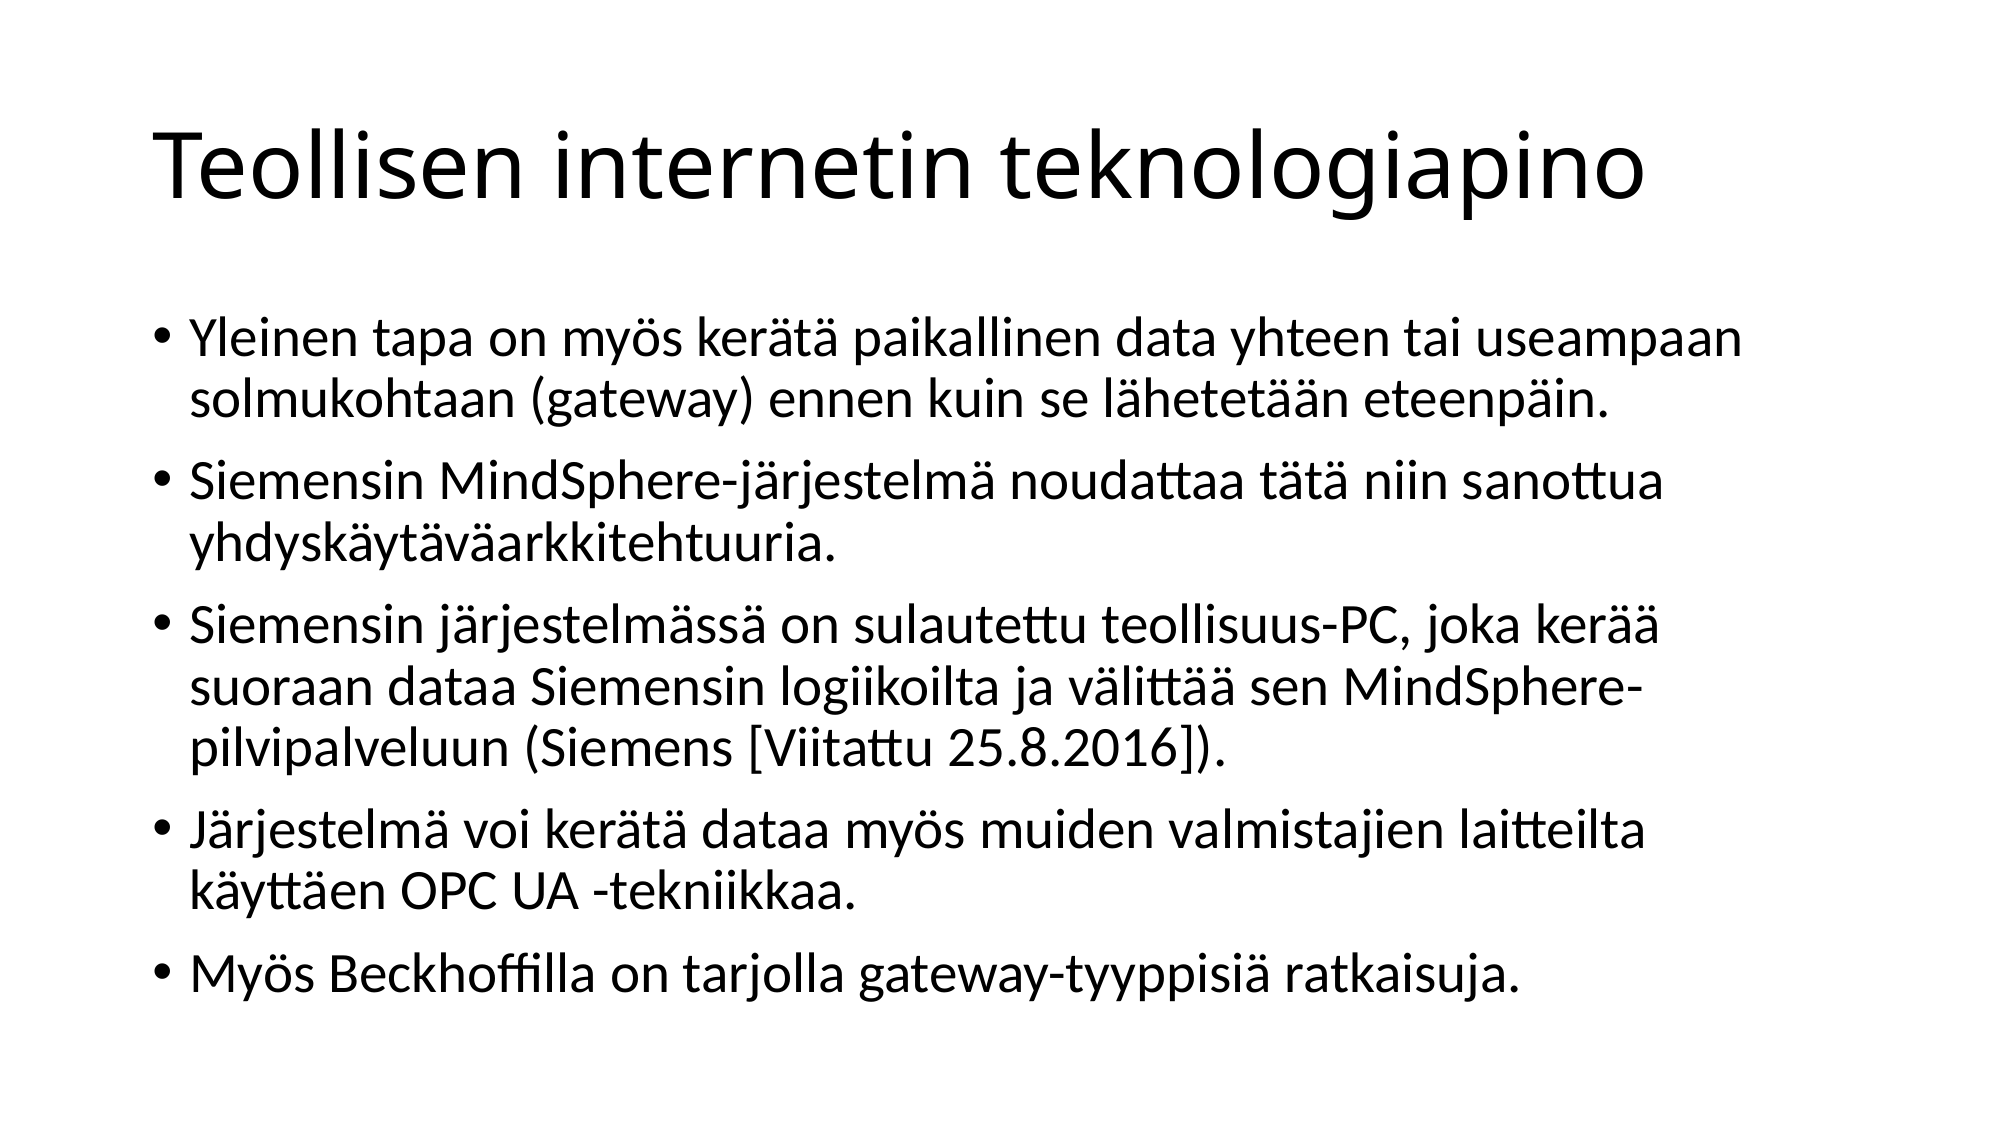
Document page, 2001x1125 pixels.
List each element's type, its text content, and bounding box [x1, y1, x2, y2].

title Teollisen internetin teknologiapino [137, 59, 1863, 278]
list Yleinen tapa on myös kerätä paikallinen data yhteen tai useampaan solmukohtaan (gateway) ennen kuin se lähetetään eteenpäin. Siemensin MindSphere-järjestelmä noudattaa tätä niin sanottua yhdyskäytäväarkkitehtuuria. Siemensin järjestelmässä on sulautettu teollisuus-PC, joka kerää suoraan dataa Siemensin logiikoilta ja välittää sen MindSphere-pilvipalveluun (Siemens [Viitattu 25.8.2016]). Järjestelmä voi kerätä dataa myös muiden valmistajien laitteilta käyttäen OPC UA -tekniikkaa. Myös Beckhoffilla on tarjolla gateway-tyyppisiä ratkaisuja. [137, 299, 1863, 1014]
